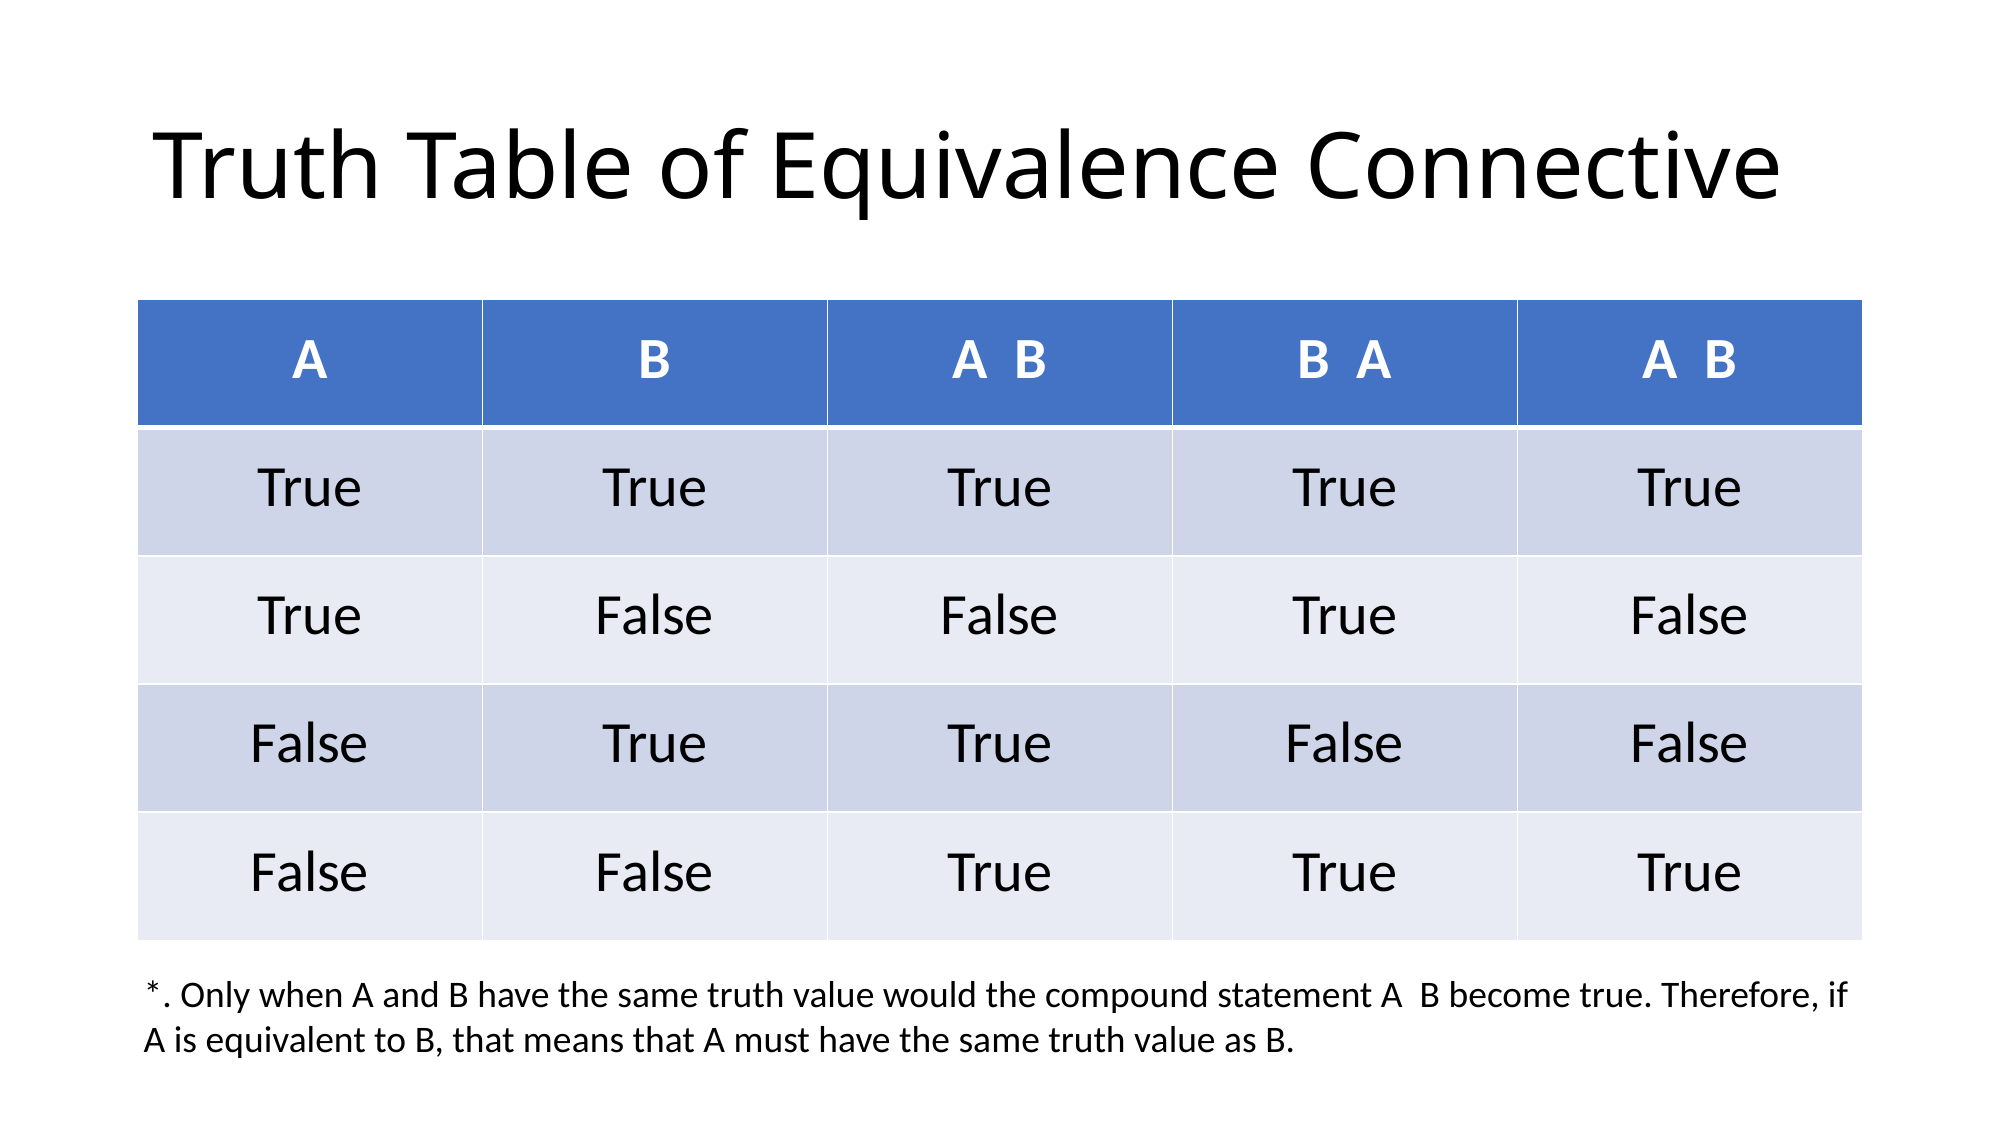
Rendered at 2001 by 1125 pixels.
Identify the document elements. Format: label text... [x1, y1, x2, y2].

title Truth Table of Equivalence Connective [137, 59, 1863, 278]
